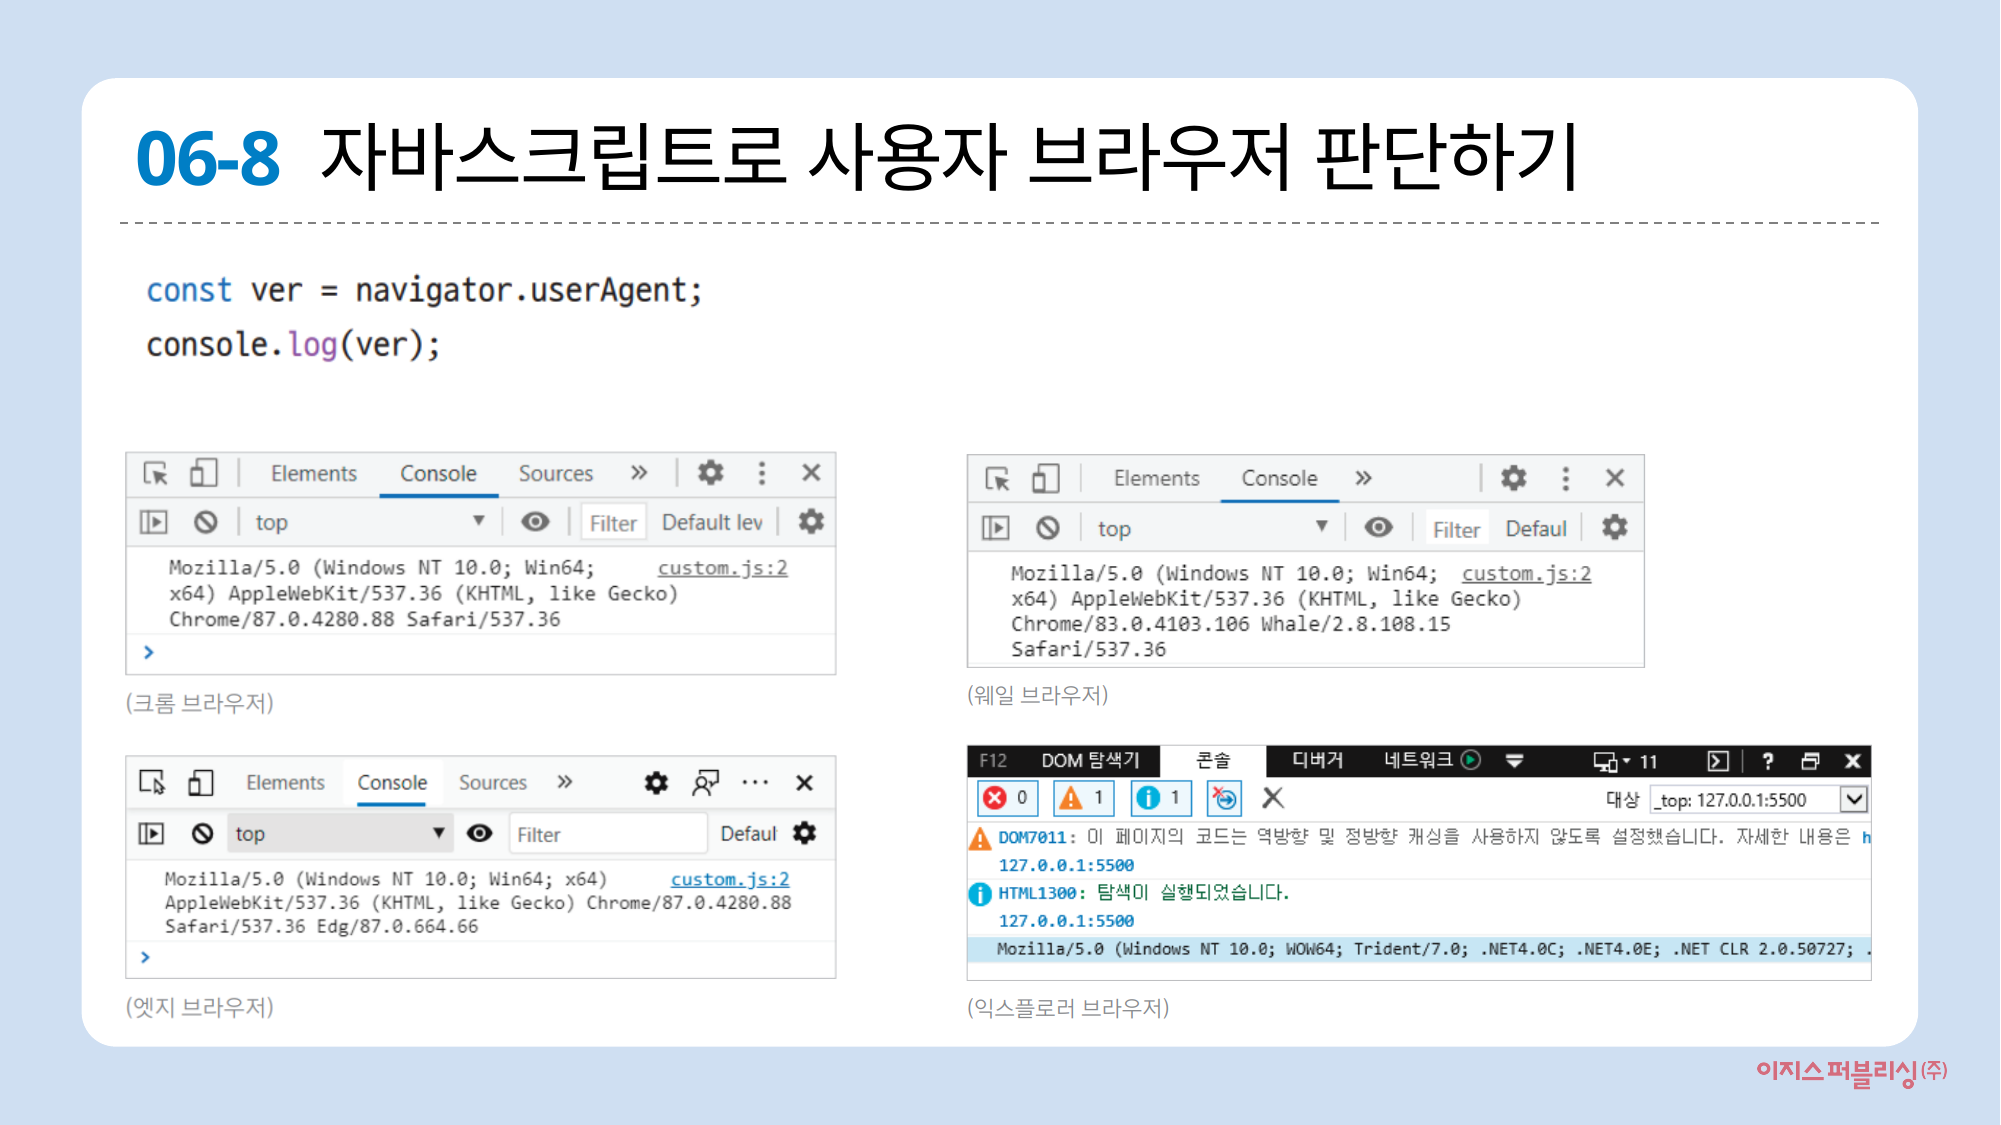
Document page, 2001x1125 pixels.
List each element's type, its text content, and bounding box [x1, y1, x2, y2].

picture [132, 268, 719, 371]
title 06-8 자바스크립트로 사용자 브라우저 판단하기 [120, 109, 1880, 209]
picture [960, 446, 1880, 1025]
picture [120, 446, 845, 1025]
